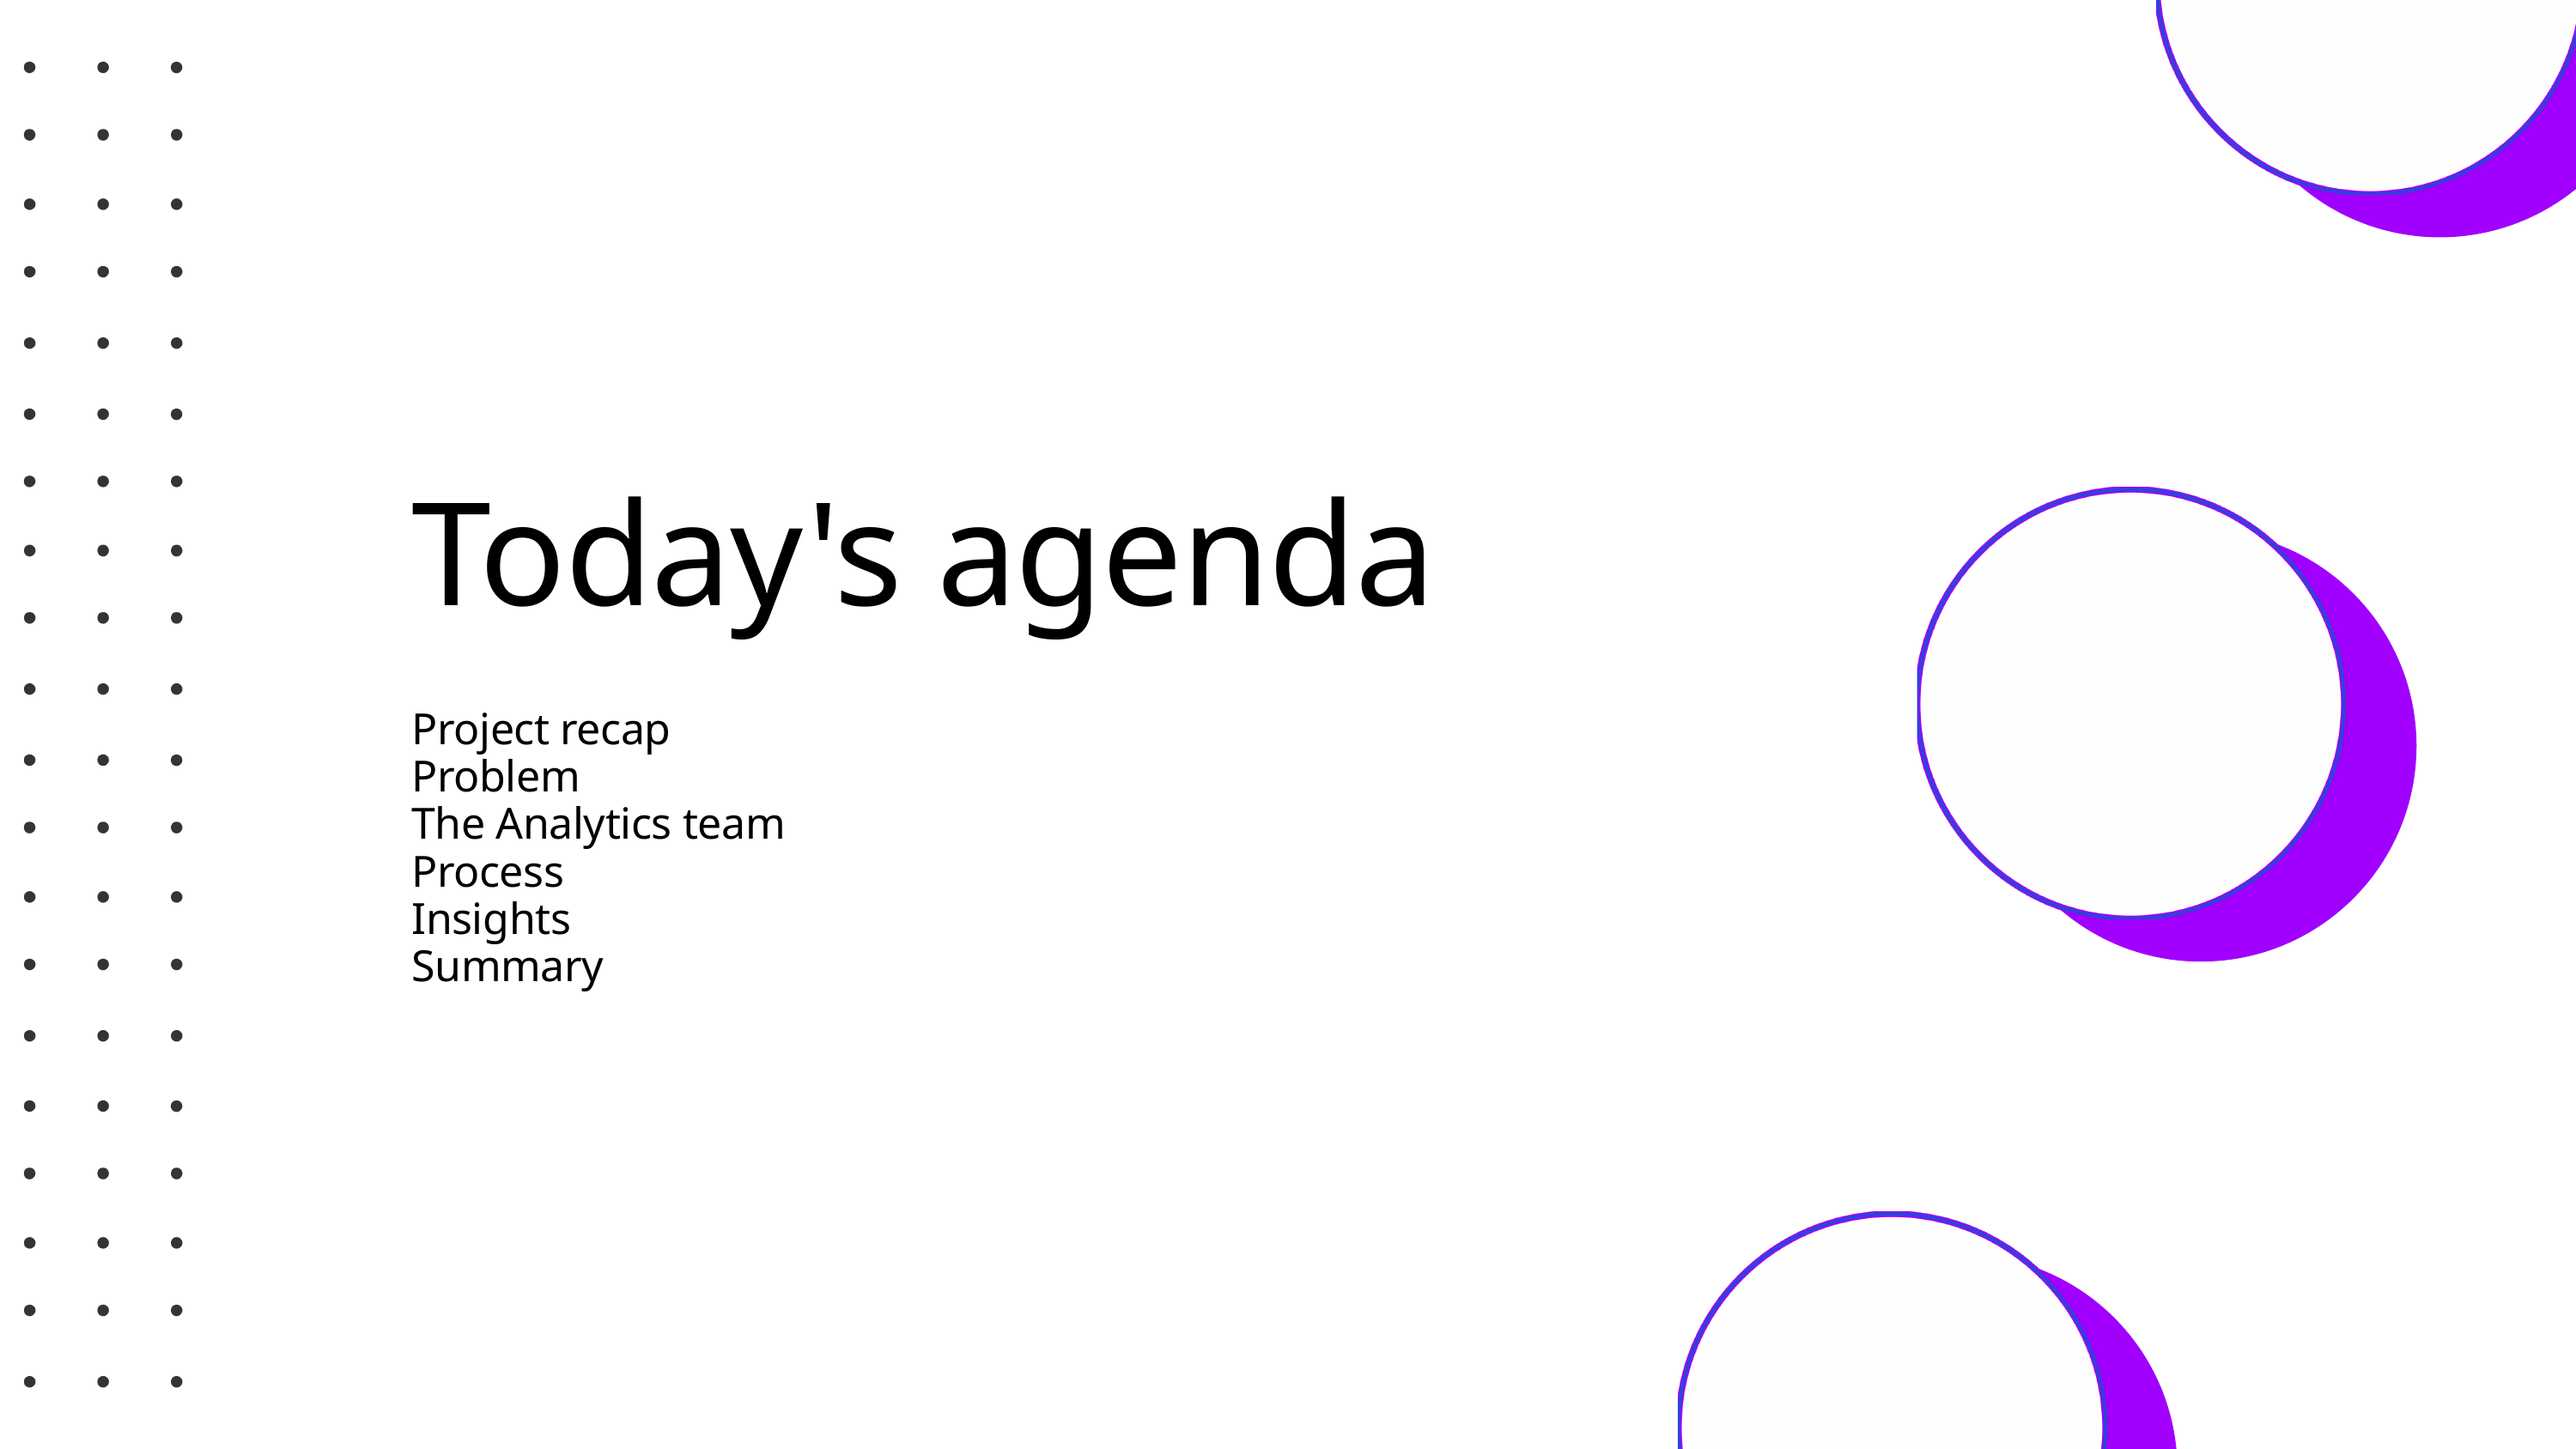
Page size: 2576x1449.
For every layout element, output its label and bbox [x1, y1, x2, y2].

text_box [411, 462, 1634, 998]
text_box [0, 57, 187, 1392]
text_box [1917, 487, 2417, 962]
text_box [2155, 0, 2576, 238]
text_box [1677, 1210, 2178, 1449]
